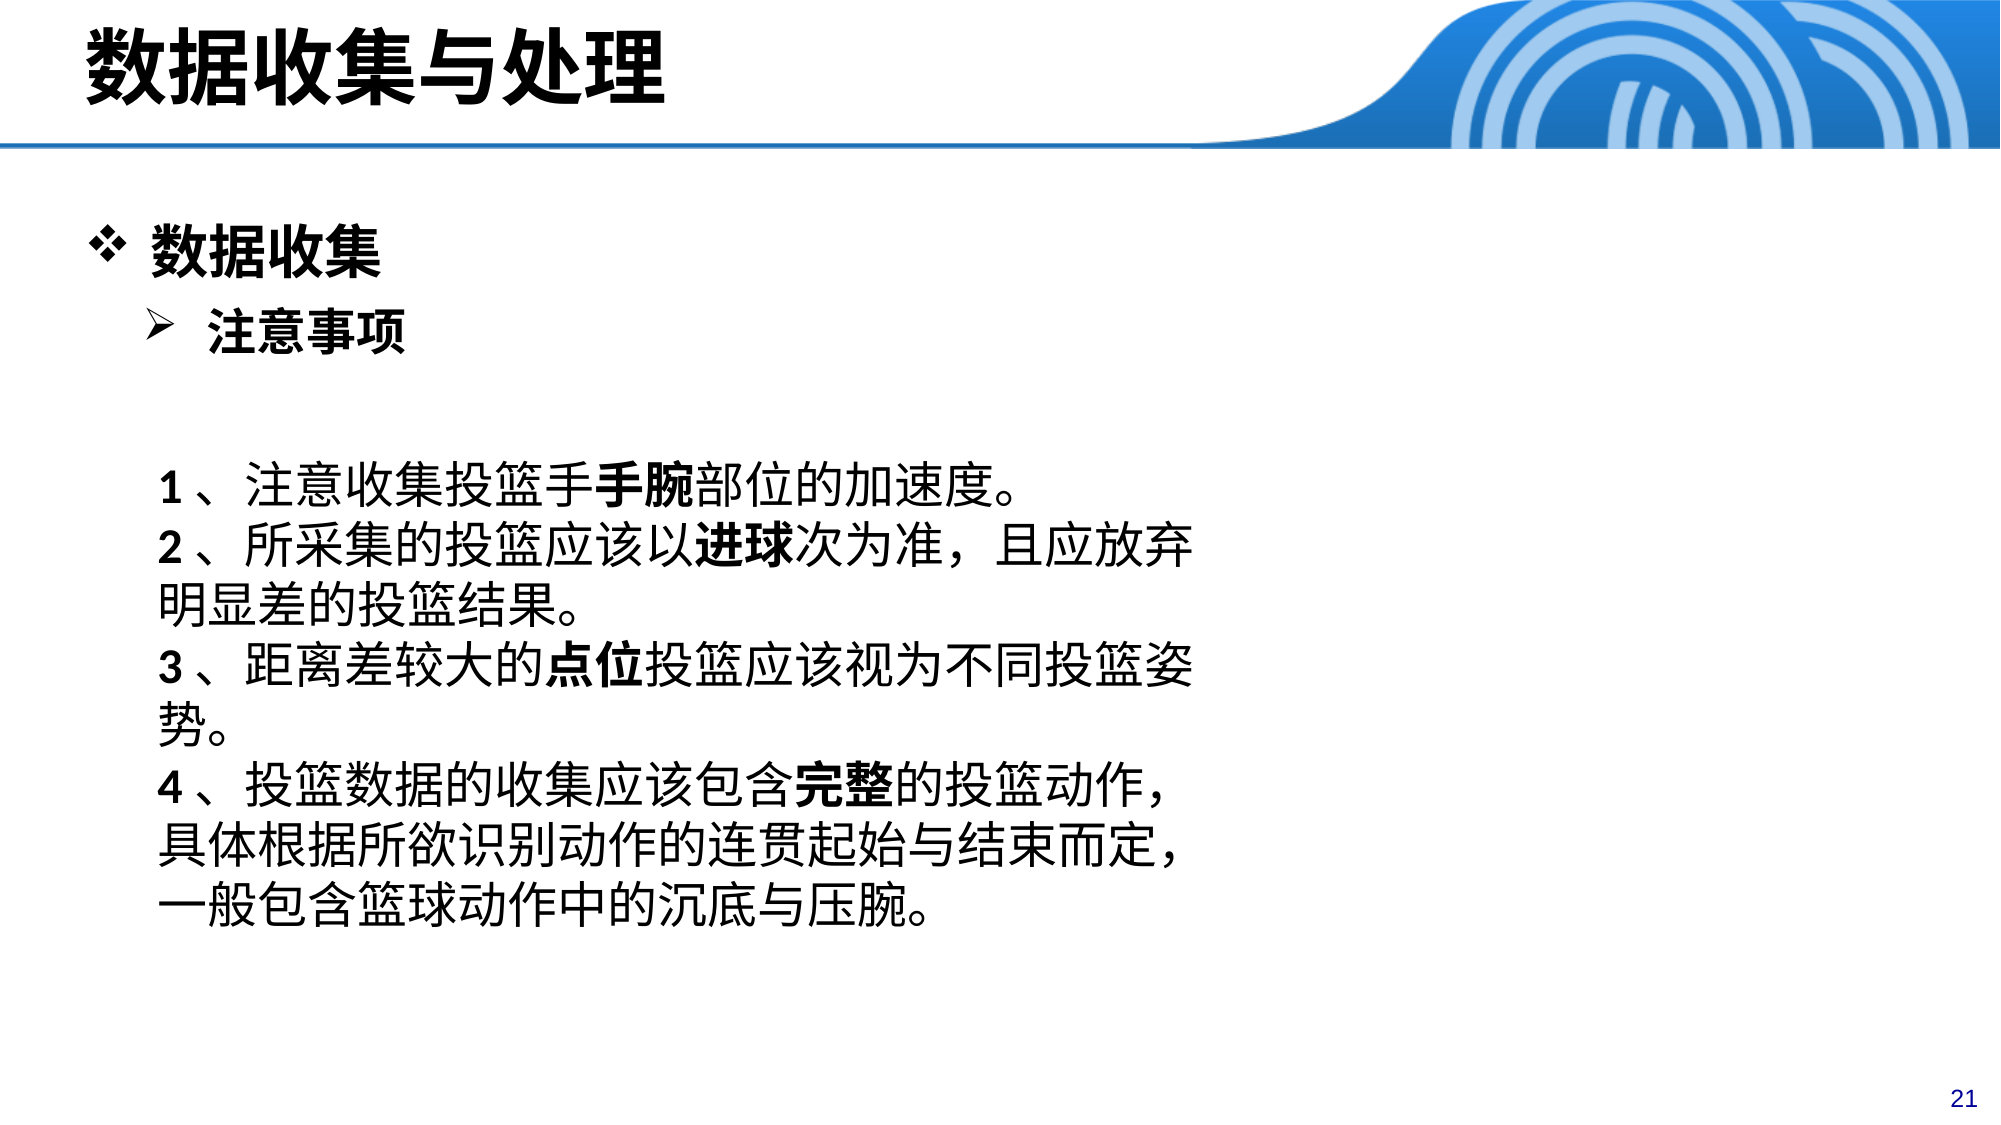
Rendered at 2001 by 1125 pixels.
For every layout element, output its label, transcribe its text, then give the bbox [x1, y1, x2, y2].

list 数据收集 注意事项 [69, 172, 1936, 1071]
picture [0, 0, 2000, 149]
title 数据收集与处理 [69, 19, 1936, 126]
text_box 1、注意收集投篮手手腕部位的加速度。 2、所采集的投篮应该以进球次为准，且应放弃明显差的投篮结果。 3、距离差较大的点位投篮应该视为不同投篮姿势。 4、投篮数据的收集应该包含完整的投篮动作，具体根据所欲识别动作的连贯起始与结束而定，一般包含篮球动作中的沉底与压腕。 [142, 446, 1230, 987]
